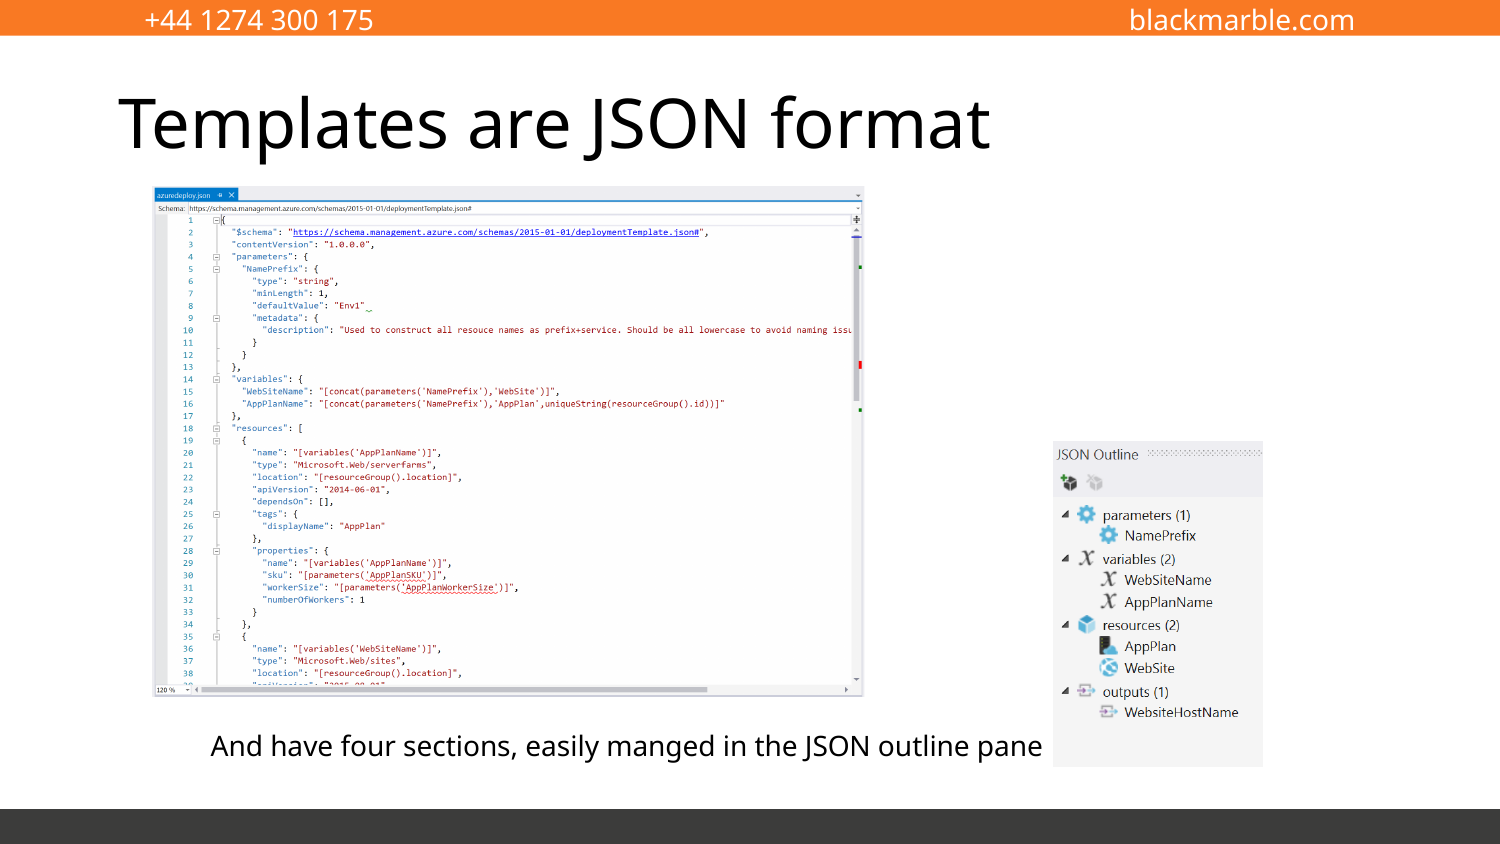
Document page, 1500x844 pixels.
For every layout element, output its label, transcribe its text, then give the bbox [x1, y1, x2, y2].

picture [1052, 441, 1263, 767]
text_box And have four sections, easily manged in the JSON outline pane [195, 721, 1059, 770]
title Templates are JSON format [103, 44, 1397, 208]
picture [151, 186, 865, 697]
